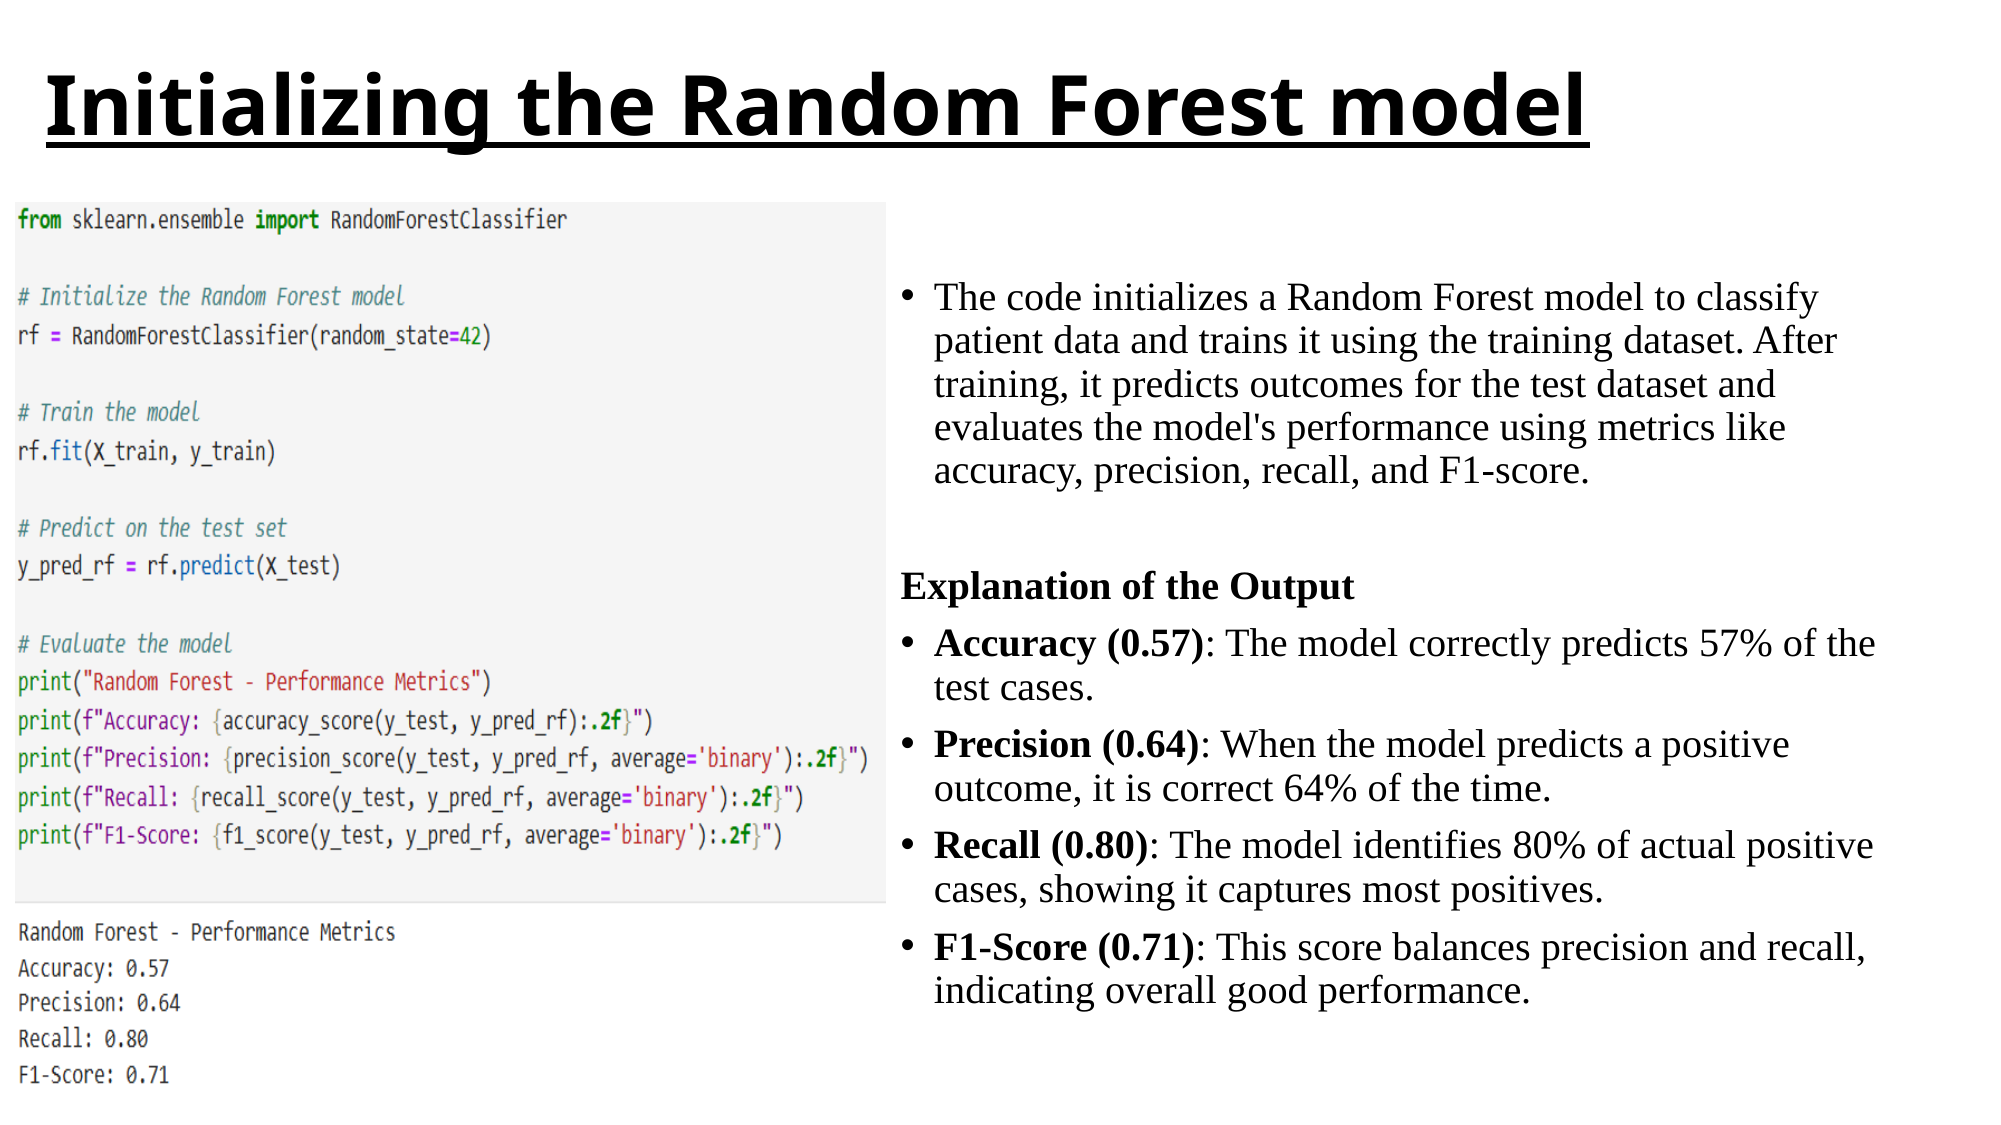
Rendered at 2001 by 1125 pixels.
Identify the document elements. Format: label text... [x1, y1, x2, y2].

list The code initializes a Random Forest model to classify patient data and trains it using the training dataset. After training, it predicts outcomes for the test dataset and evaluates the model's performance using metrics like accuracy, precision, recall, and F1-score. Explanation of the Output Accuracy (0.57): The model correctly predicts 57% of the test cases. Precision (0.64): When the model predicts a positive outcome, it is correct 64% of the time. Recall (0.80): The model identifies 80% of actual positive cases, showing it captures most positives. F1-Score (0.71): This score balances precision and recall, indicating overall good performance. [886, 268, 1943, 1110]
title Initializing the Random Forest model [30, 0, 1756, 218]
picture [14, 202, 886, 1110]
